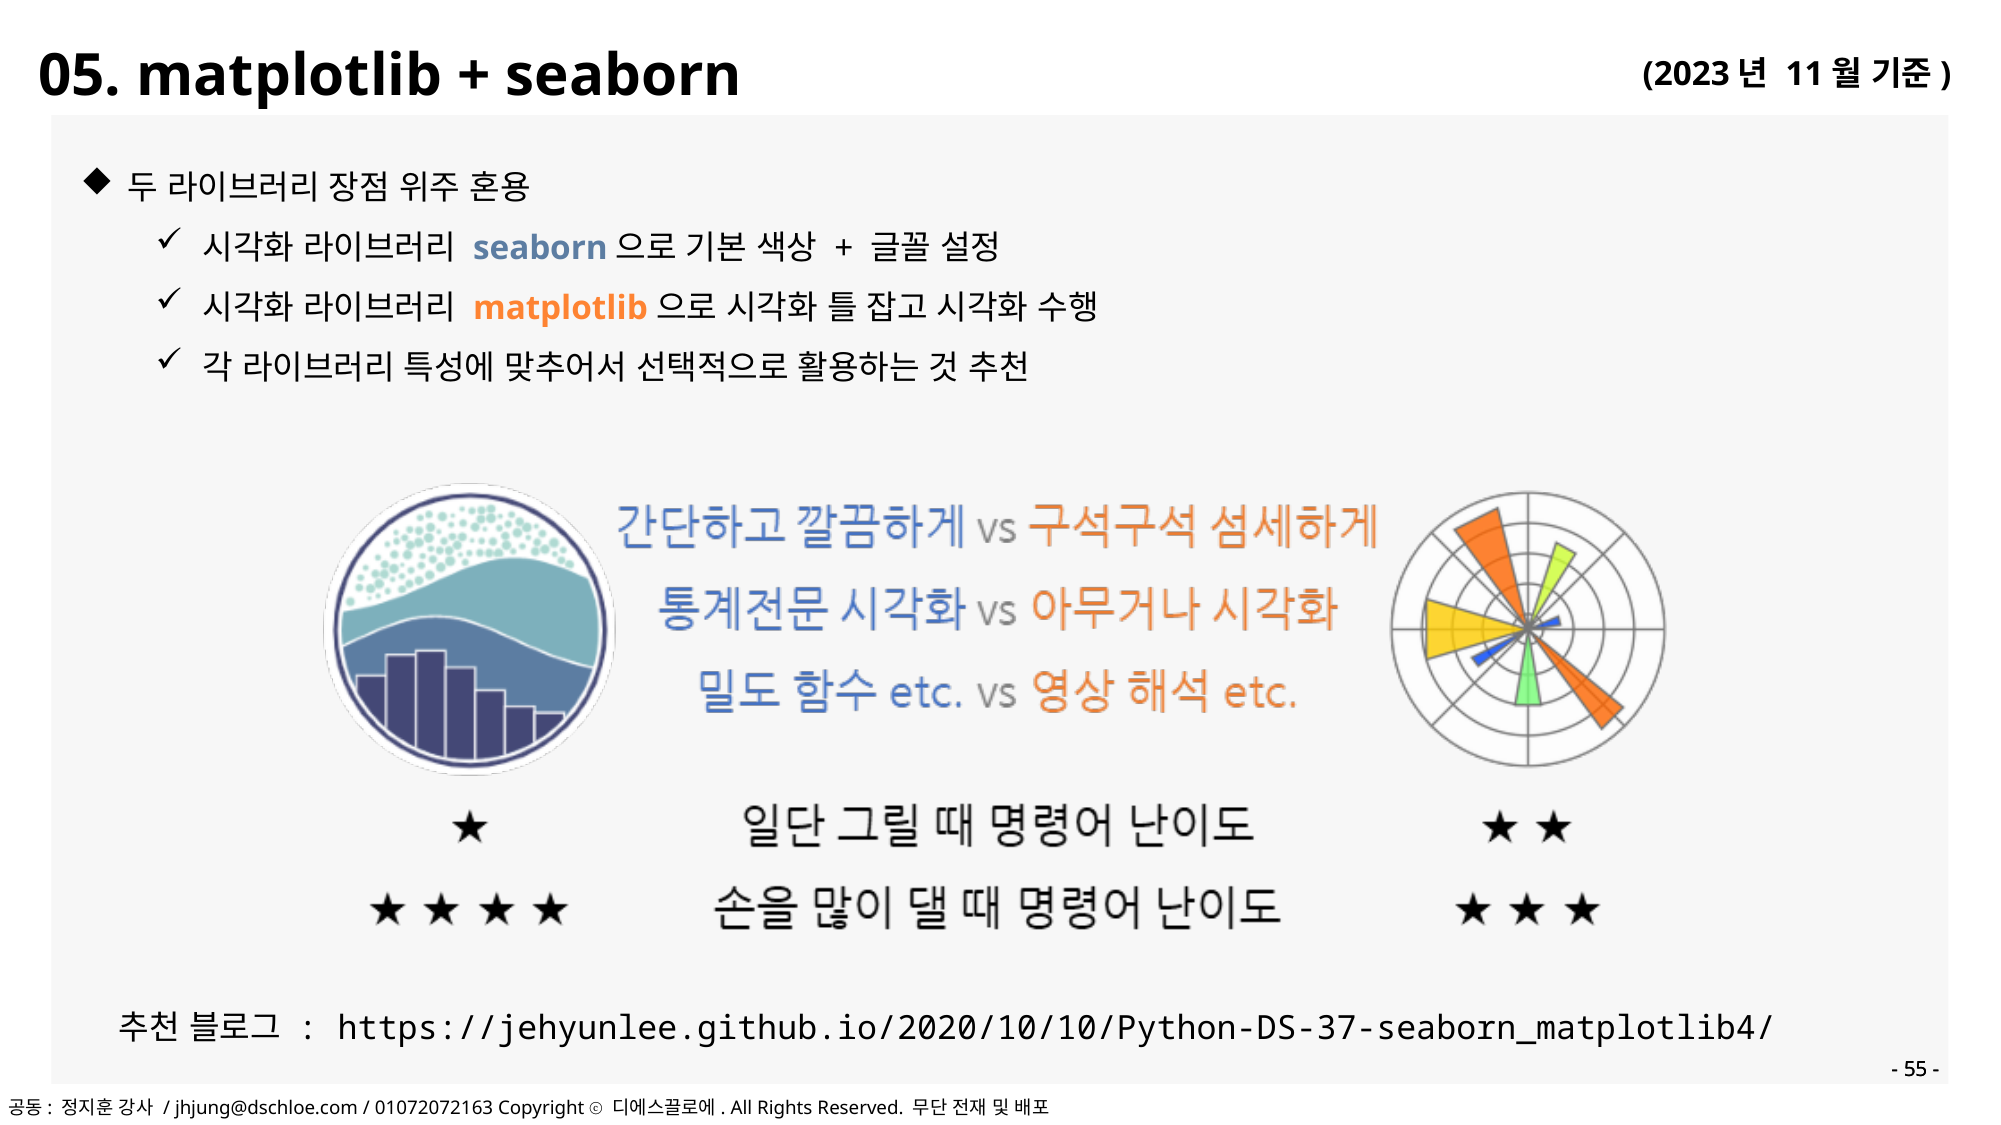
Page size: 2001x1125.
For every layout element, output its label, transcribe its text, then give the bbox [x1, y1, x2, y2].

text_box 두 라이브러리 장점 위주 혼용 시각화 라이브러리 seaborn으로 기본 색상 + 글꼴 설정 시각화 라이브러리 matplotlib으로 시각화 틀 잡고 시각화 수행 각 라이브러리 특성에 맞추어서 선택적으로 활용하는 것 추천 [65, 138, 1114, 394]
slide_number - 55 - [1504, 1039, 1955, 1100]
text_box 추천 블로그 : https://jehyunlee.github.io/2020/10/10/Python-DS-37-seaborn_matplotlib4/ [104, 998, 1816, 1054]
picture [274, 457, 1726, 960]
text_box 05. matplotlib + seaborn [23, 30, 758, 115]
